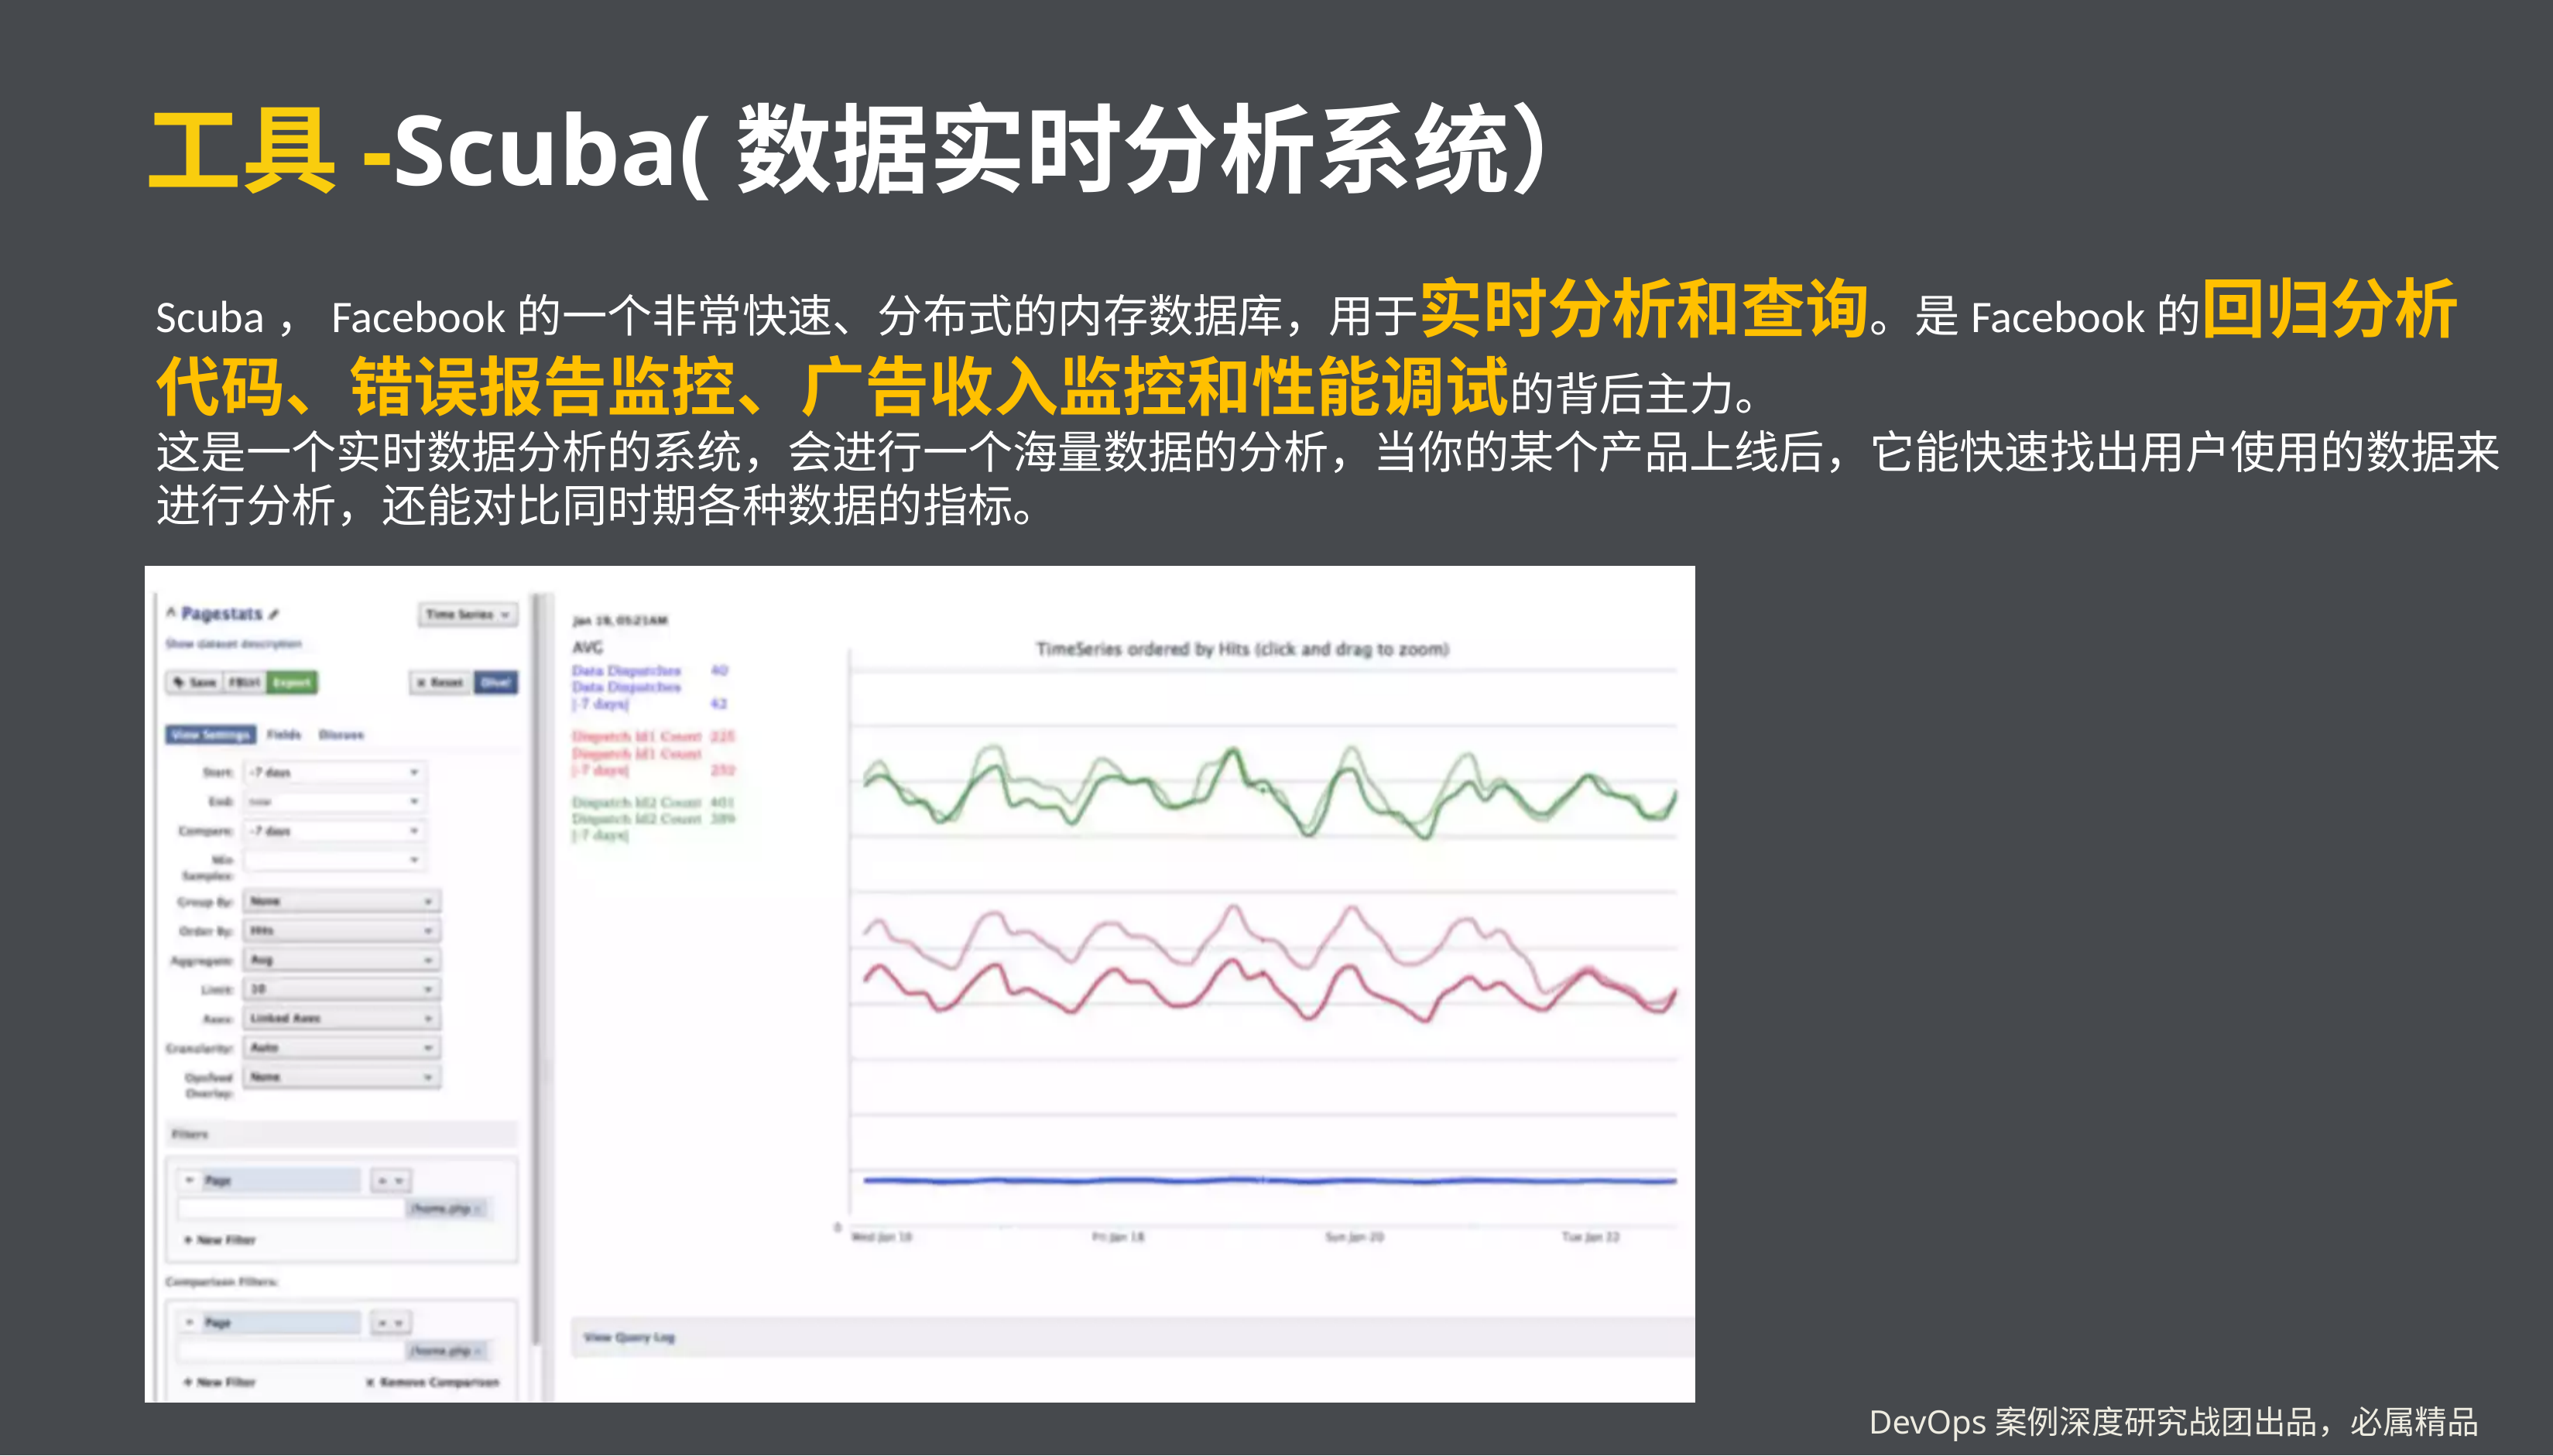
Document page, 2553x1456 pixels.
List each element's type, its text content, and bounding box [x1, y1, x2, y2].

title 工具-Scuba(数据实时分析系统） [145, 537, 2443, 708]
text_box Scuba，Facebook的一个非常快速、分布式的内存数据库，用于实时分析和查询。是Facebook的回归分析代码、错误报告监控、广告收入监控和性能调试的背后主力。 这是一个实时数据分析的系统，会进行一个海量数据的分析，当你的某个产品上线后，它能快速找出用户使用的数据来进行分析，还能对比同时期各种数据的指标。 [145, 262, 2518, 537]
title 工具-Scuba(数据实时分析系统） [145, 88, 2443, 262]
picture [144, 566, 1695, 1403]
